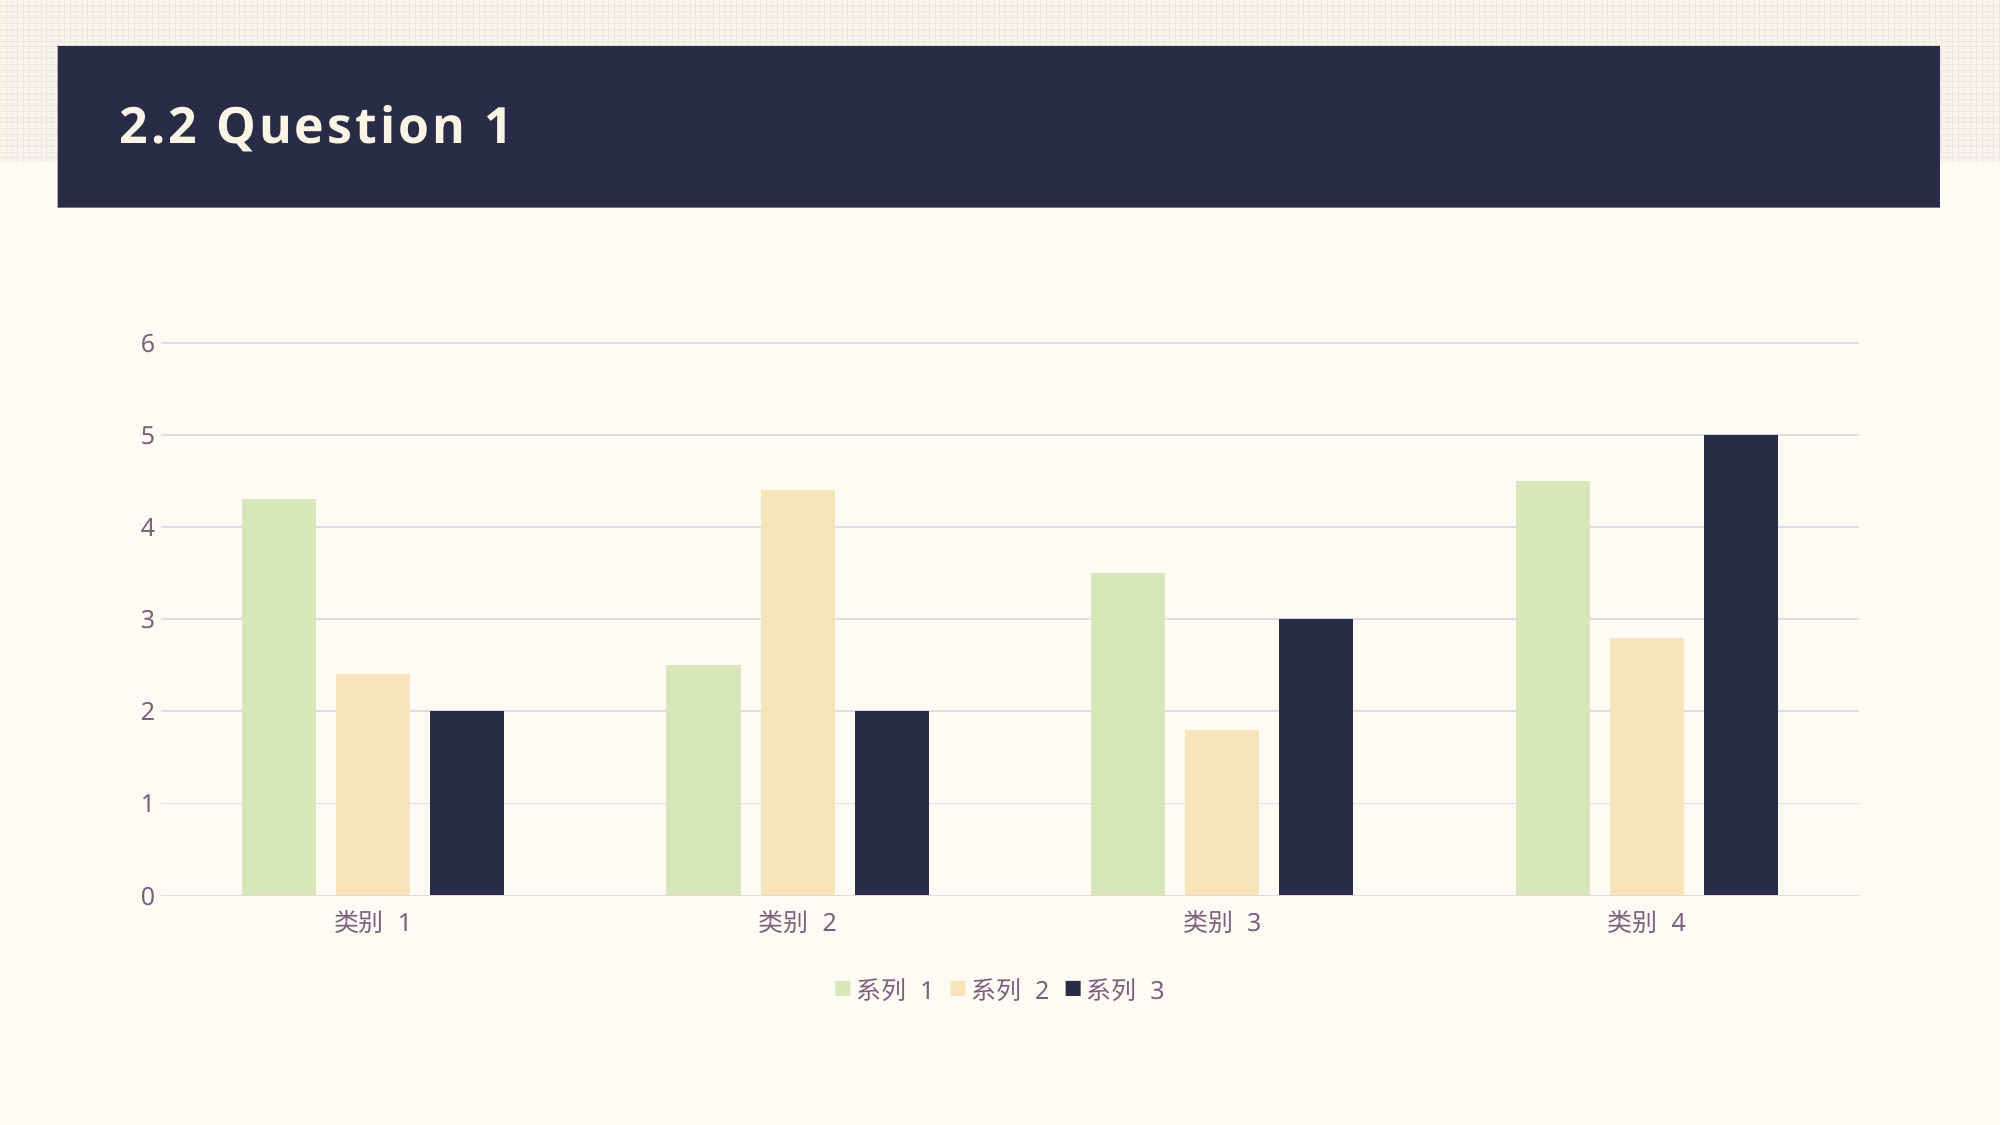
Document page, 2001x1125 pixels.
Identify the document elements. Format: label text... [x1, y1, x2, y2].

chart [104, 311, 1895, 1014]
title 2.2 Question 1 [104, 79, 1894, 176]
